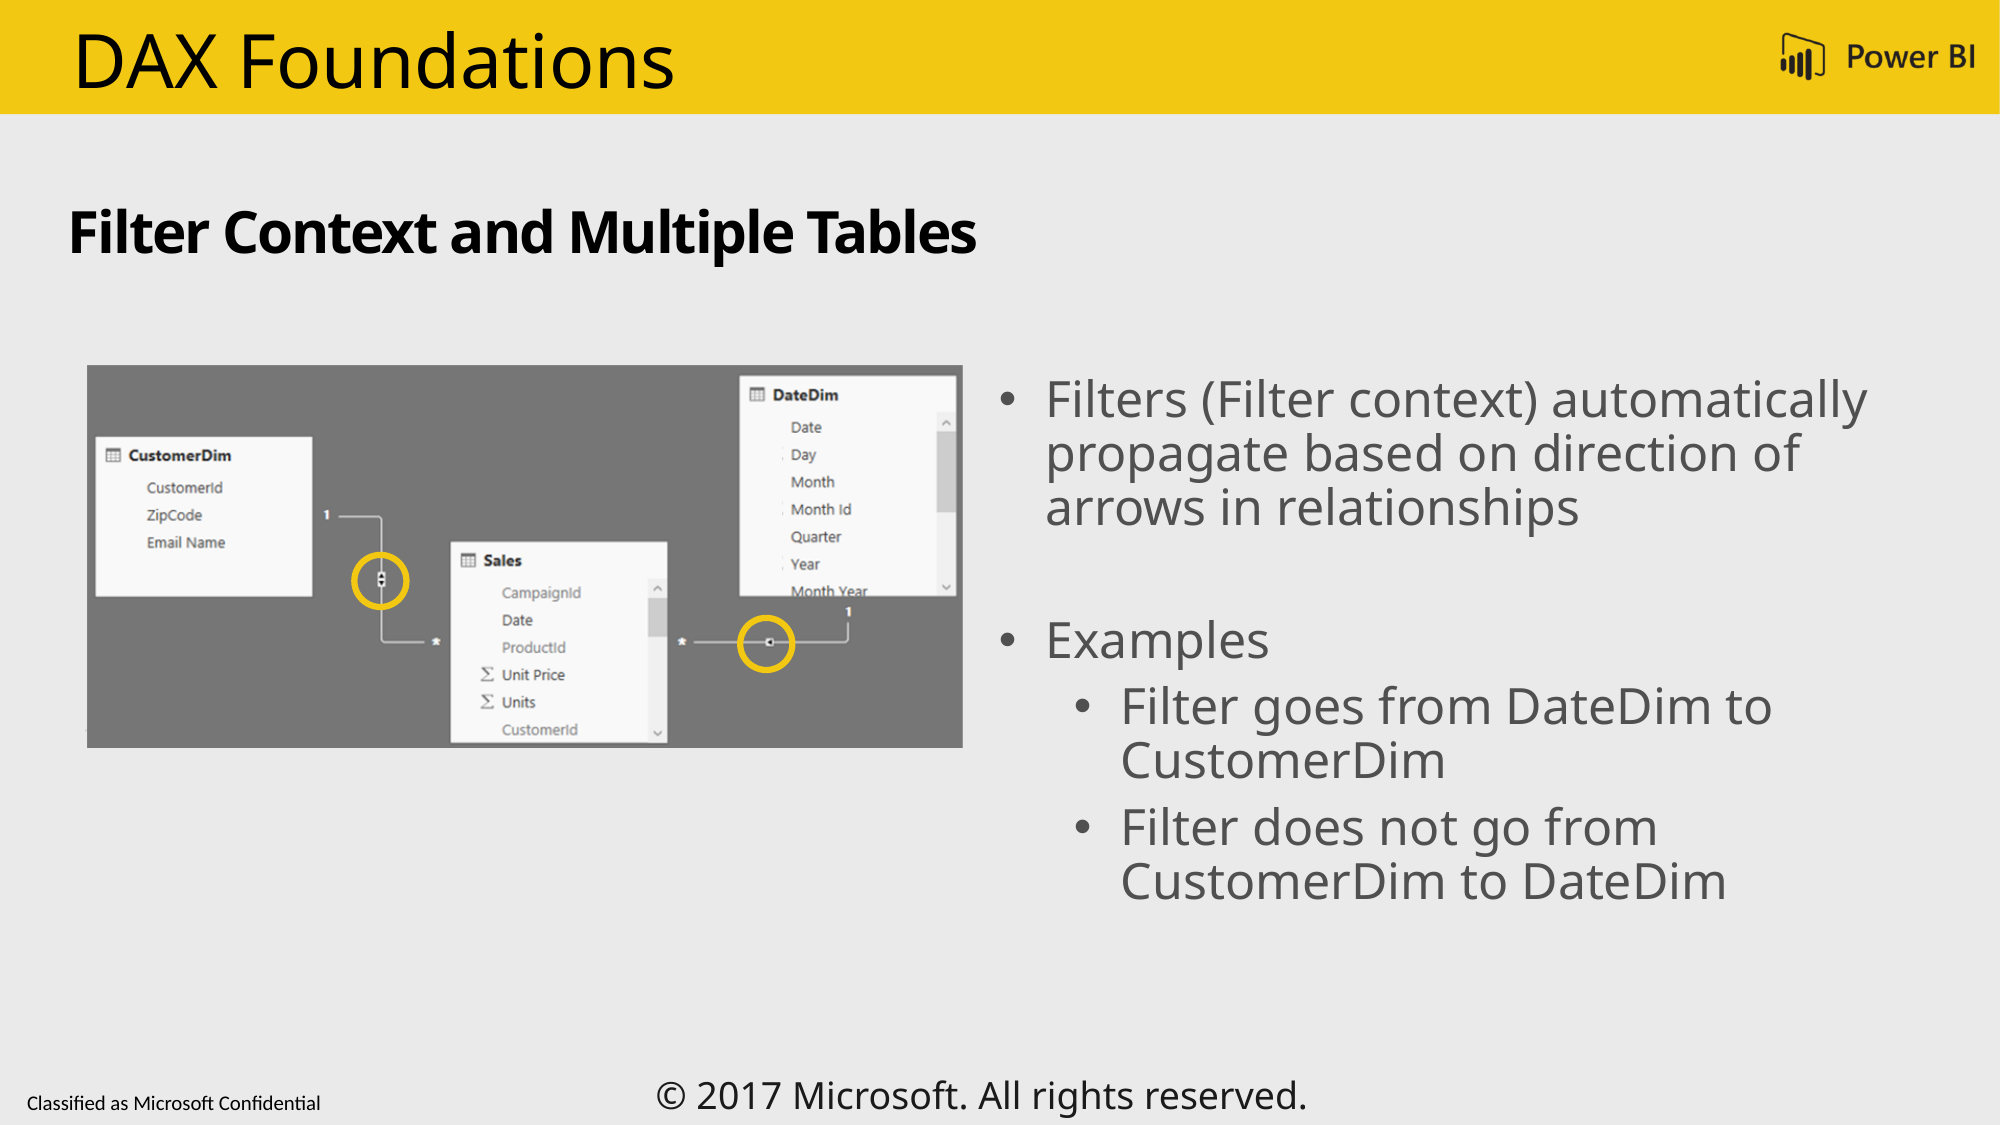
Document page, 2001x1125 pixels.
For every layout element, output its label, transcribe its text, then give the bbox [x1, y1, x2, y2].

text_box DAX Foundations [58, 5, 1879, 111]
picture [85, 361, 968, 748]
title Filter Context and Multiple Tables [43, 188, 1956, 275]
picture [1768, 23, 1985, 91]
text_box [0, 0, 2000, 115]
text_box Filters (Filter context) automatically propagate based on direction of arrows in relationships Examples Filter goes from DateDim to CustomerDim Filter does not go from CustomerDim to DateDim [984, 366, 1985, 984]
